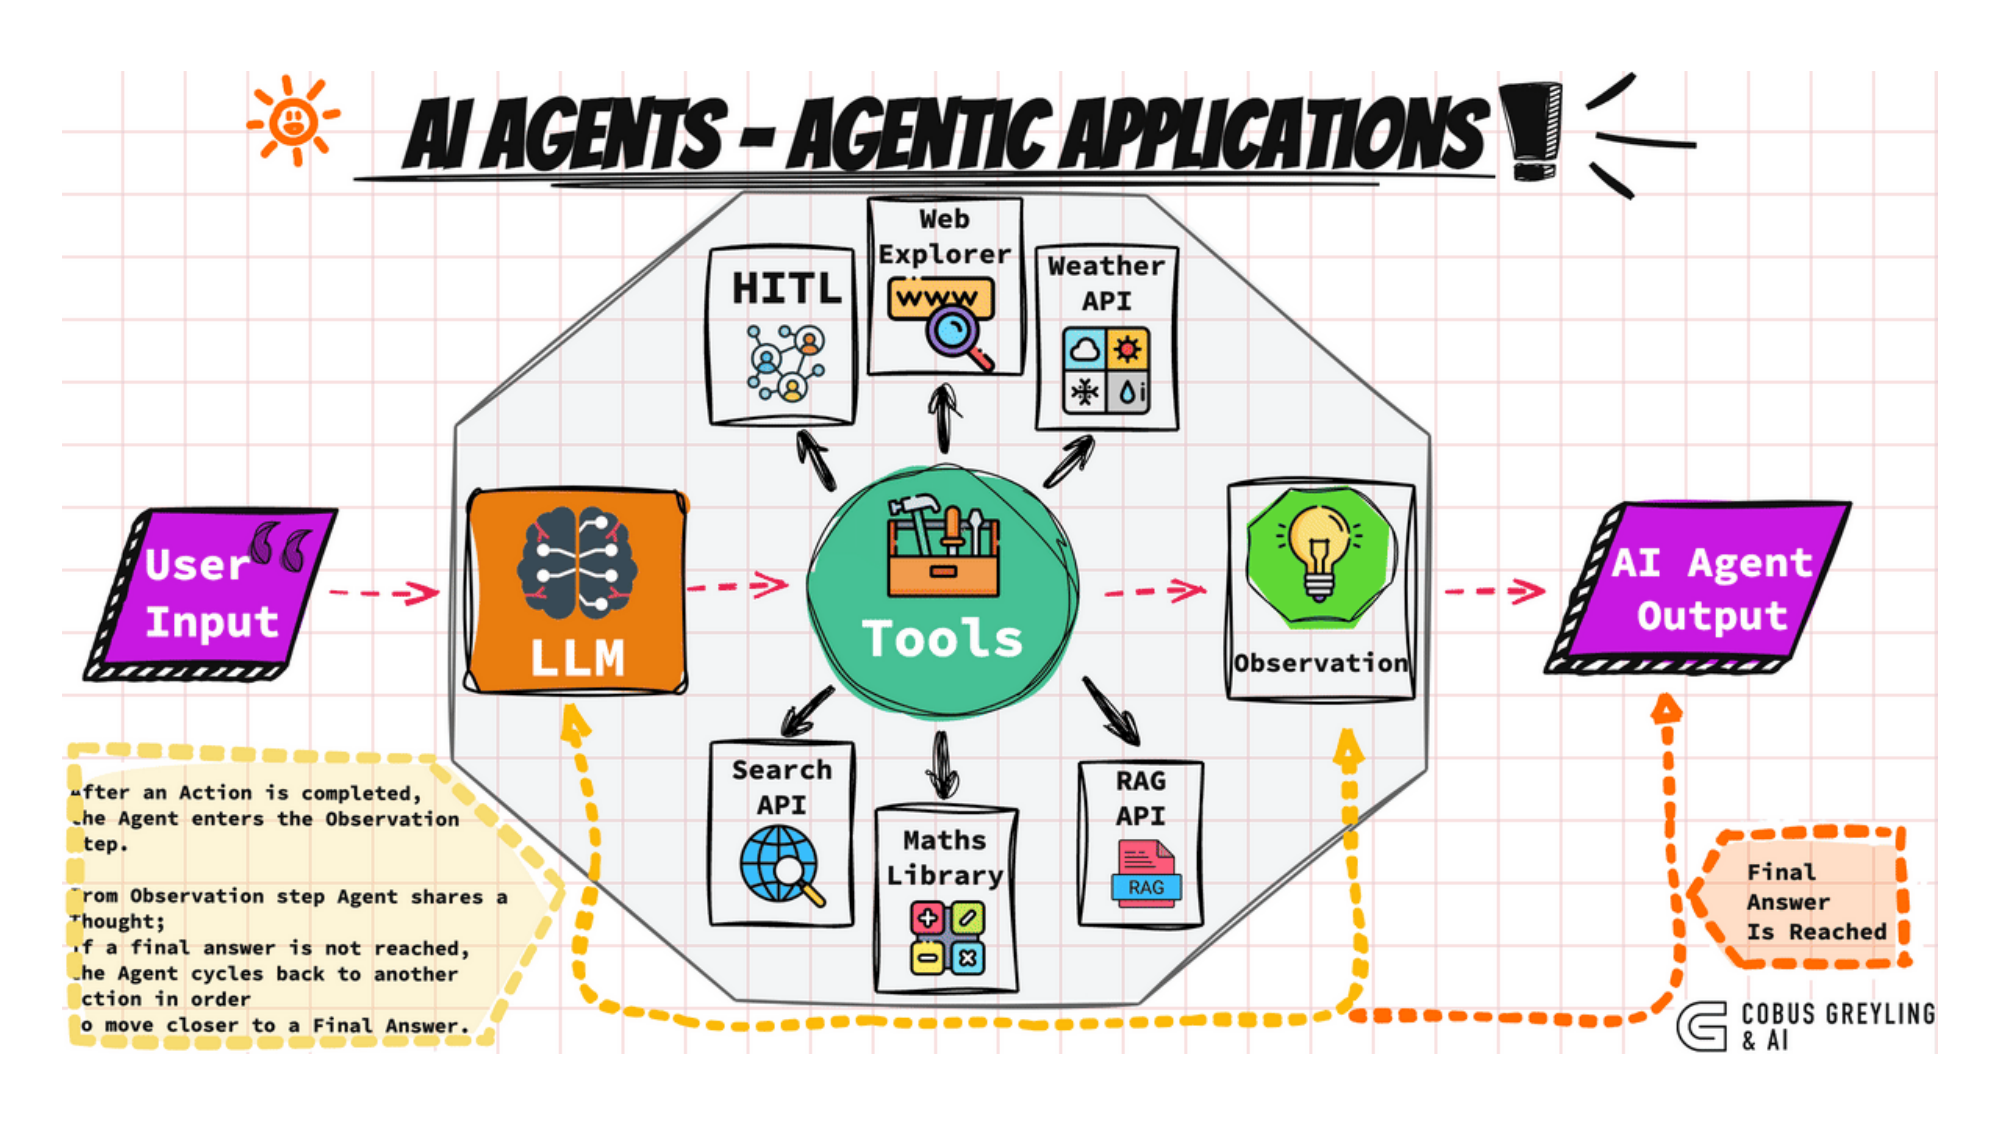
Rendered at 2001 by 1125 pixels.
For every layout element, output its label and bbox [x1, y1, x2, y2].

picture [61, 71, 1938, 1054]
